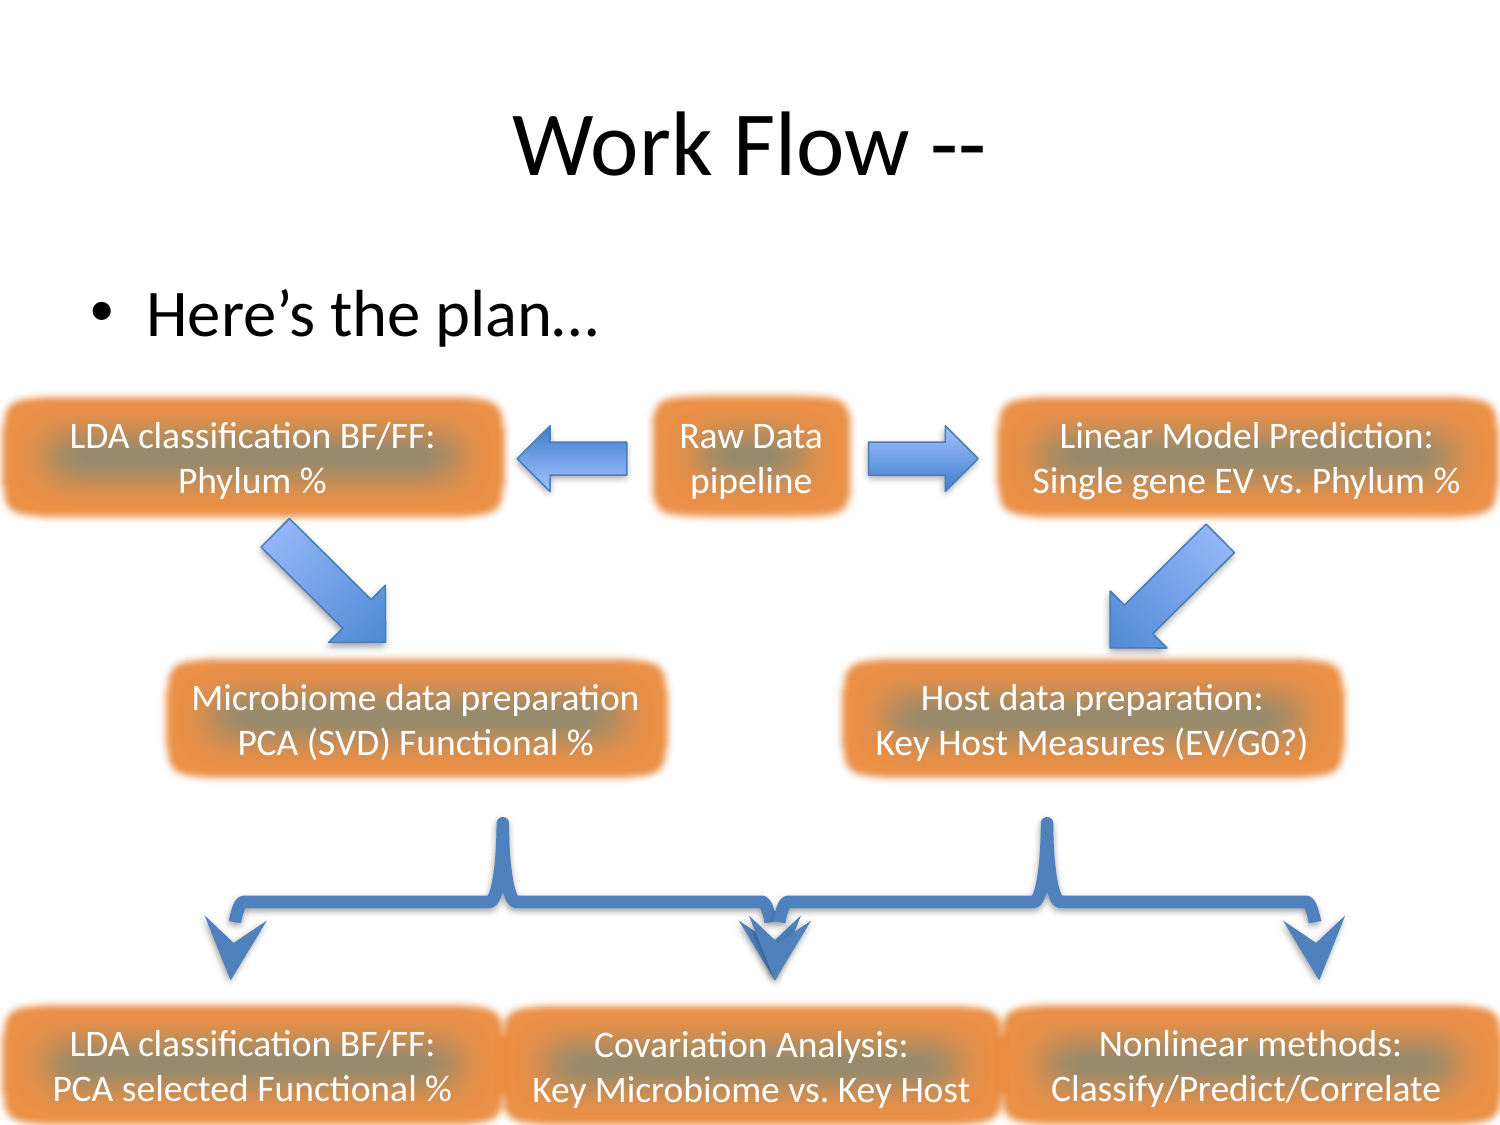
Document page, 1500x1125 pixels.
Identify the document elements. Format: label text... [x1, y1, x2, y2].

text_box [260, 518, 387, 644]
text_box [867, 425, 979, 493]
list Here’s the plan… [75, 262, 1425, 1005]
text_box [220, 821, 773, 981]
title Work Flow -- [75, 45, 1425, 233]
text_box [1109, 523, 1235, 649]
text_box [516, 425, 628, 493]
text_box [764, 821, 1330, 981]
